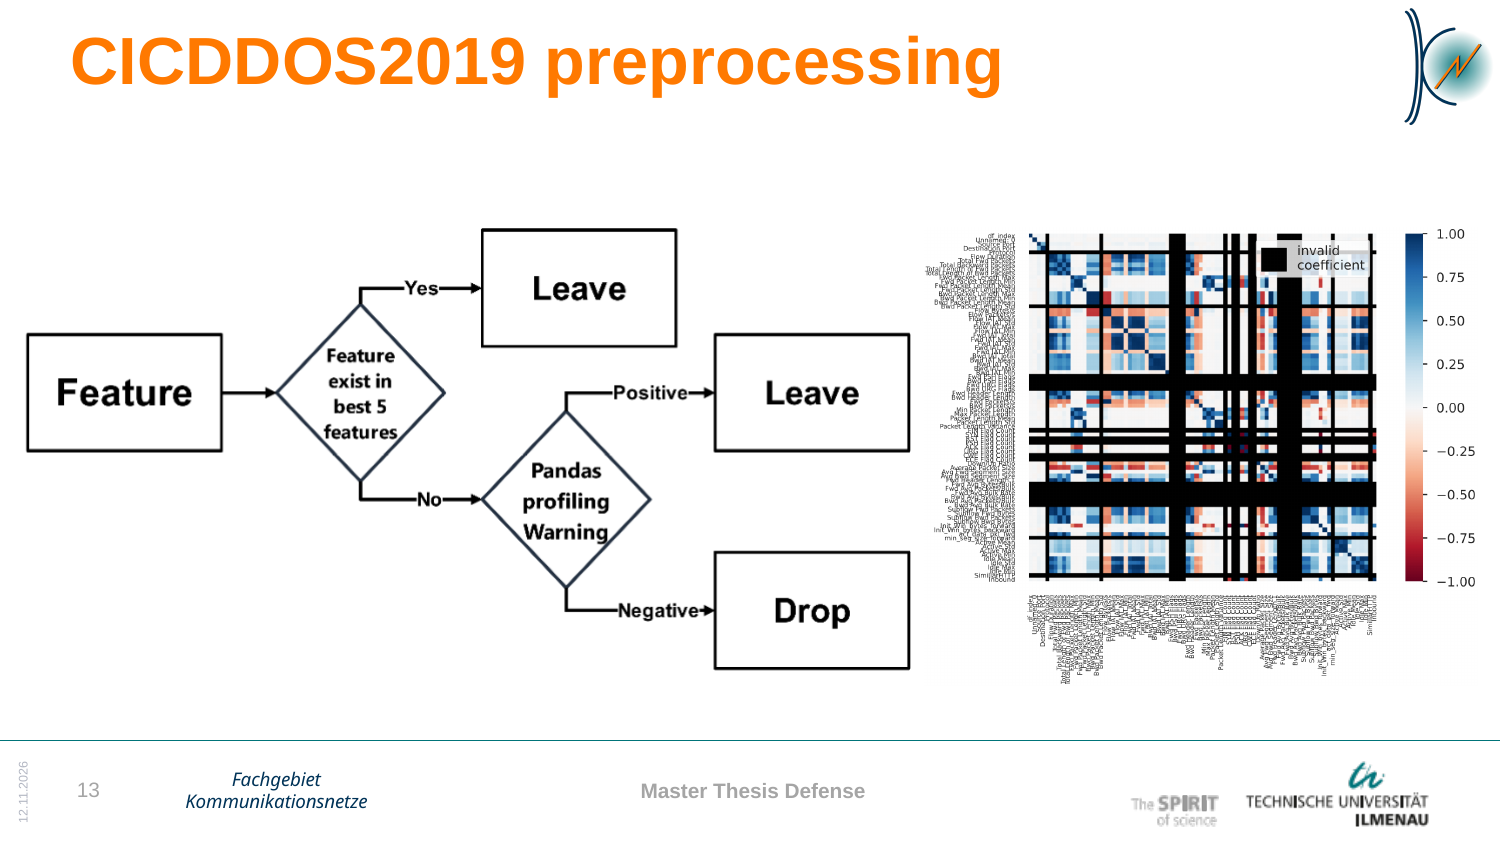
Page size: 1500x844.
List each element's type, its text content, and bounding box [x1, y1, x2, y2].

picture [22, 225, 915, 673]
list CICDDOS2019 preprocessing [70, 0, 1400, 133]
picture [924, 0, 1500, 686]
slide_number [0, 740, 46, 844]
slide_number 13 [76, 766, 160, 812]
footer Master Thesis Defense [383, 767, 1123, 813]
